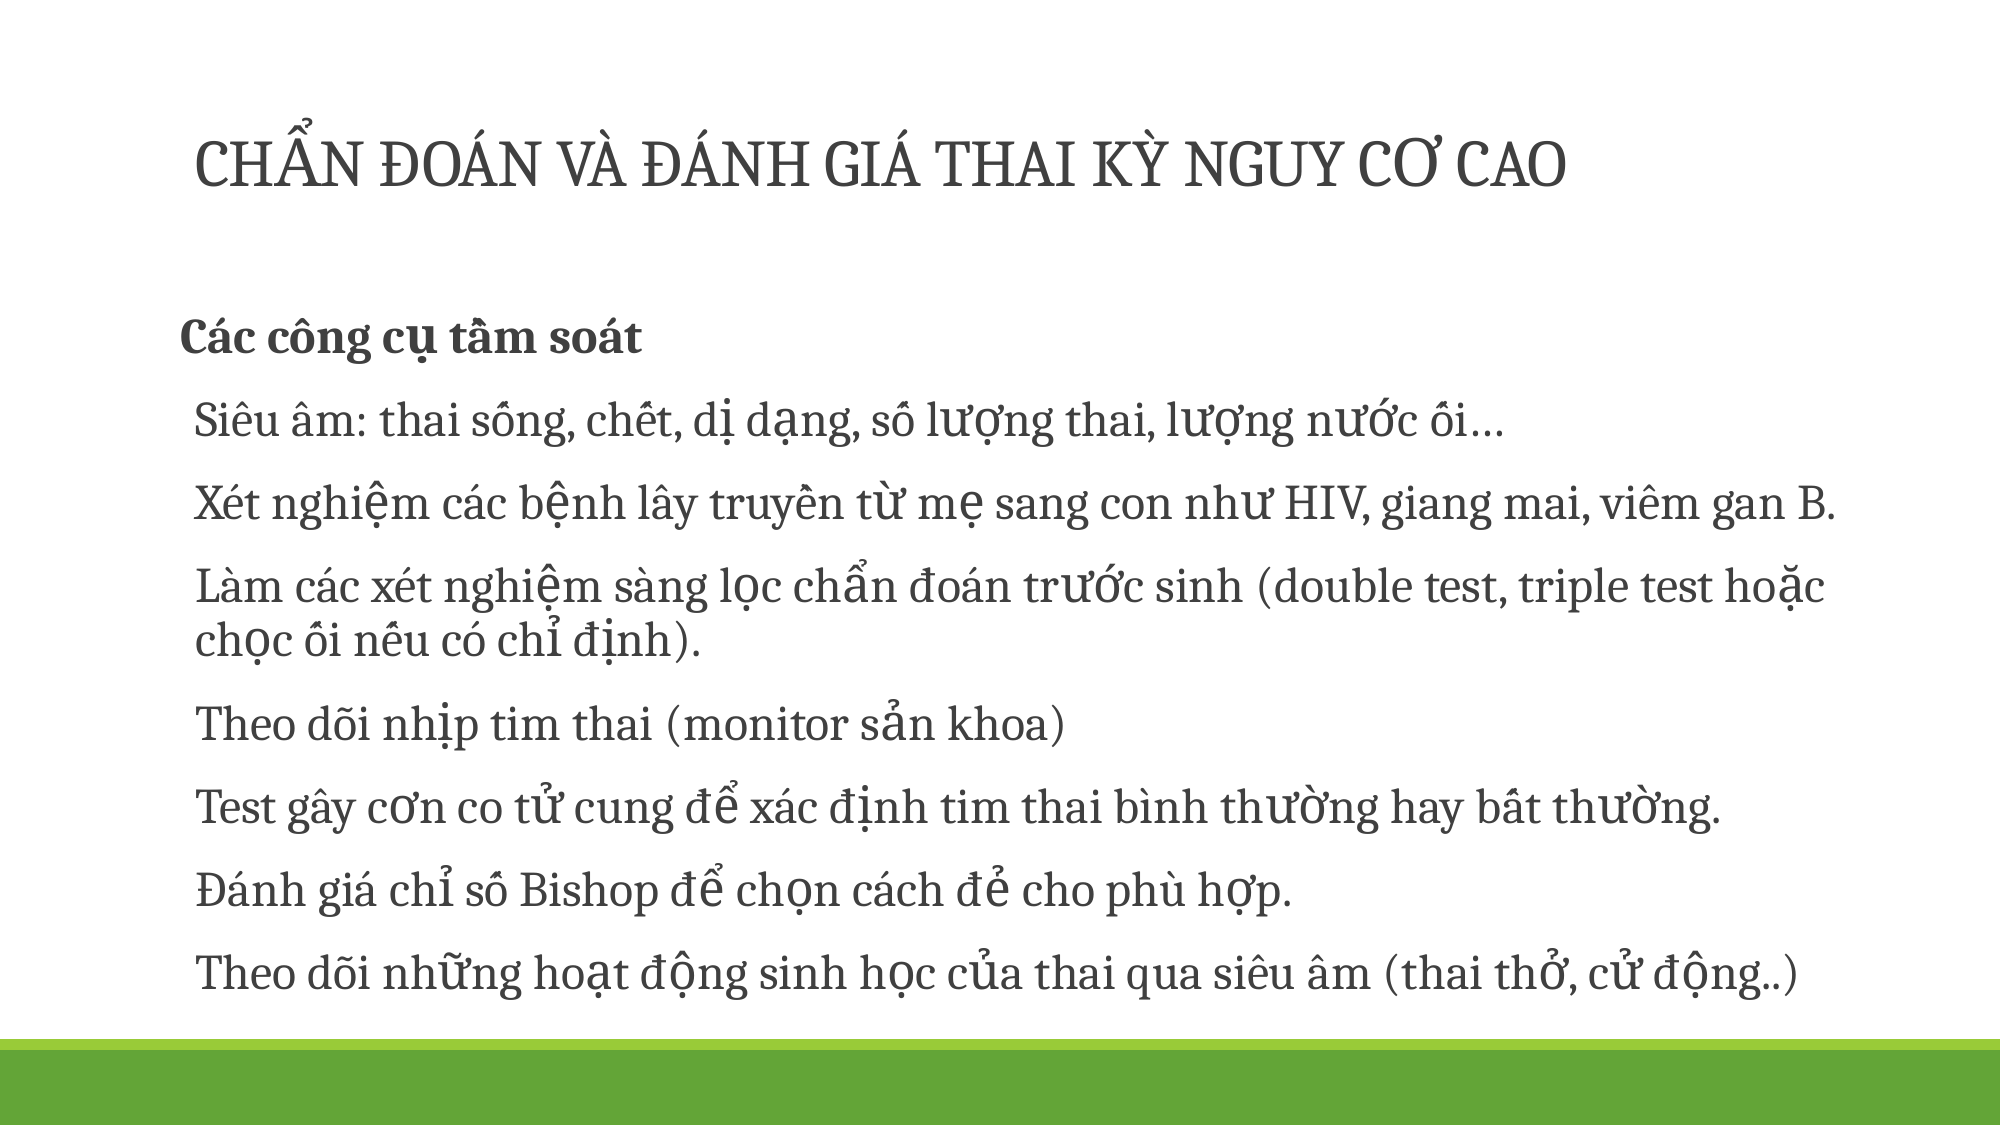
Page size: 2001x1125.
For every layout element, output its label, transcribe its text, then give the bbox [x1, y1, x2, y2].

title CHẨN ĐOÁN VÀ ĐÁNH GIÁ THAI KỲ NGUY CƠ CAO [180, 47, 1830, 285]
list Các công cụ tầm soát Siêu âm: thai sống, chết, dị dạng, số lượng thai, lượng nước ối… Xét nghiệm các bệnh lây truyền từ mẹ sang con như HIV, giang mai, viêm gan B. Làm các xét nghiệm sàng lọc chẩn đoán trước sinh (double test, triple test hoặc chọc ối nếu có chỉ định). Theo dõi nhịp tim thai (monitor sản khoa) Test gây cơn co tử cung để xác định tim thai bình thường hay bất thường. Đánh giá chỉ số Bishop để chọn cách đẻ cho phù hợp. Theo dõi những hoạt động sinh học của thai qua siêu âm (thai thở, cử động..) [180, 302, 1848, 1033]
